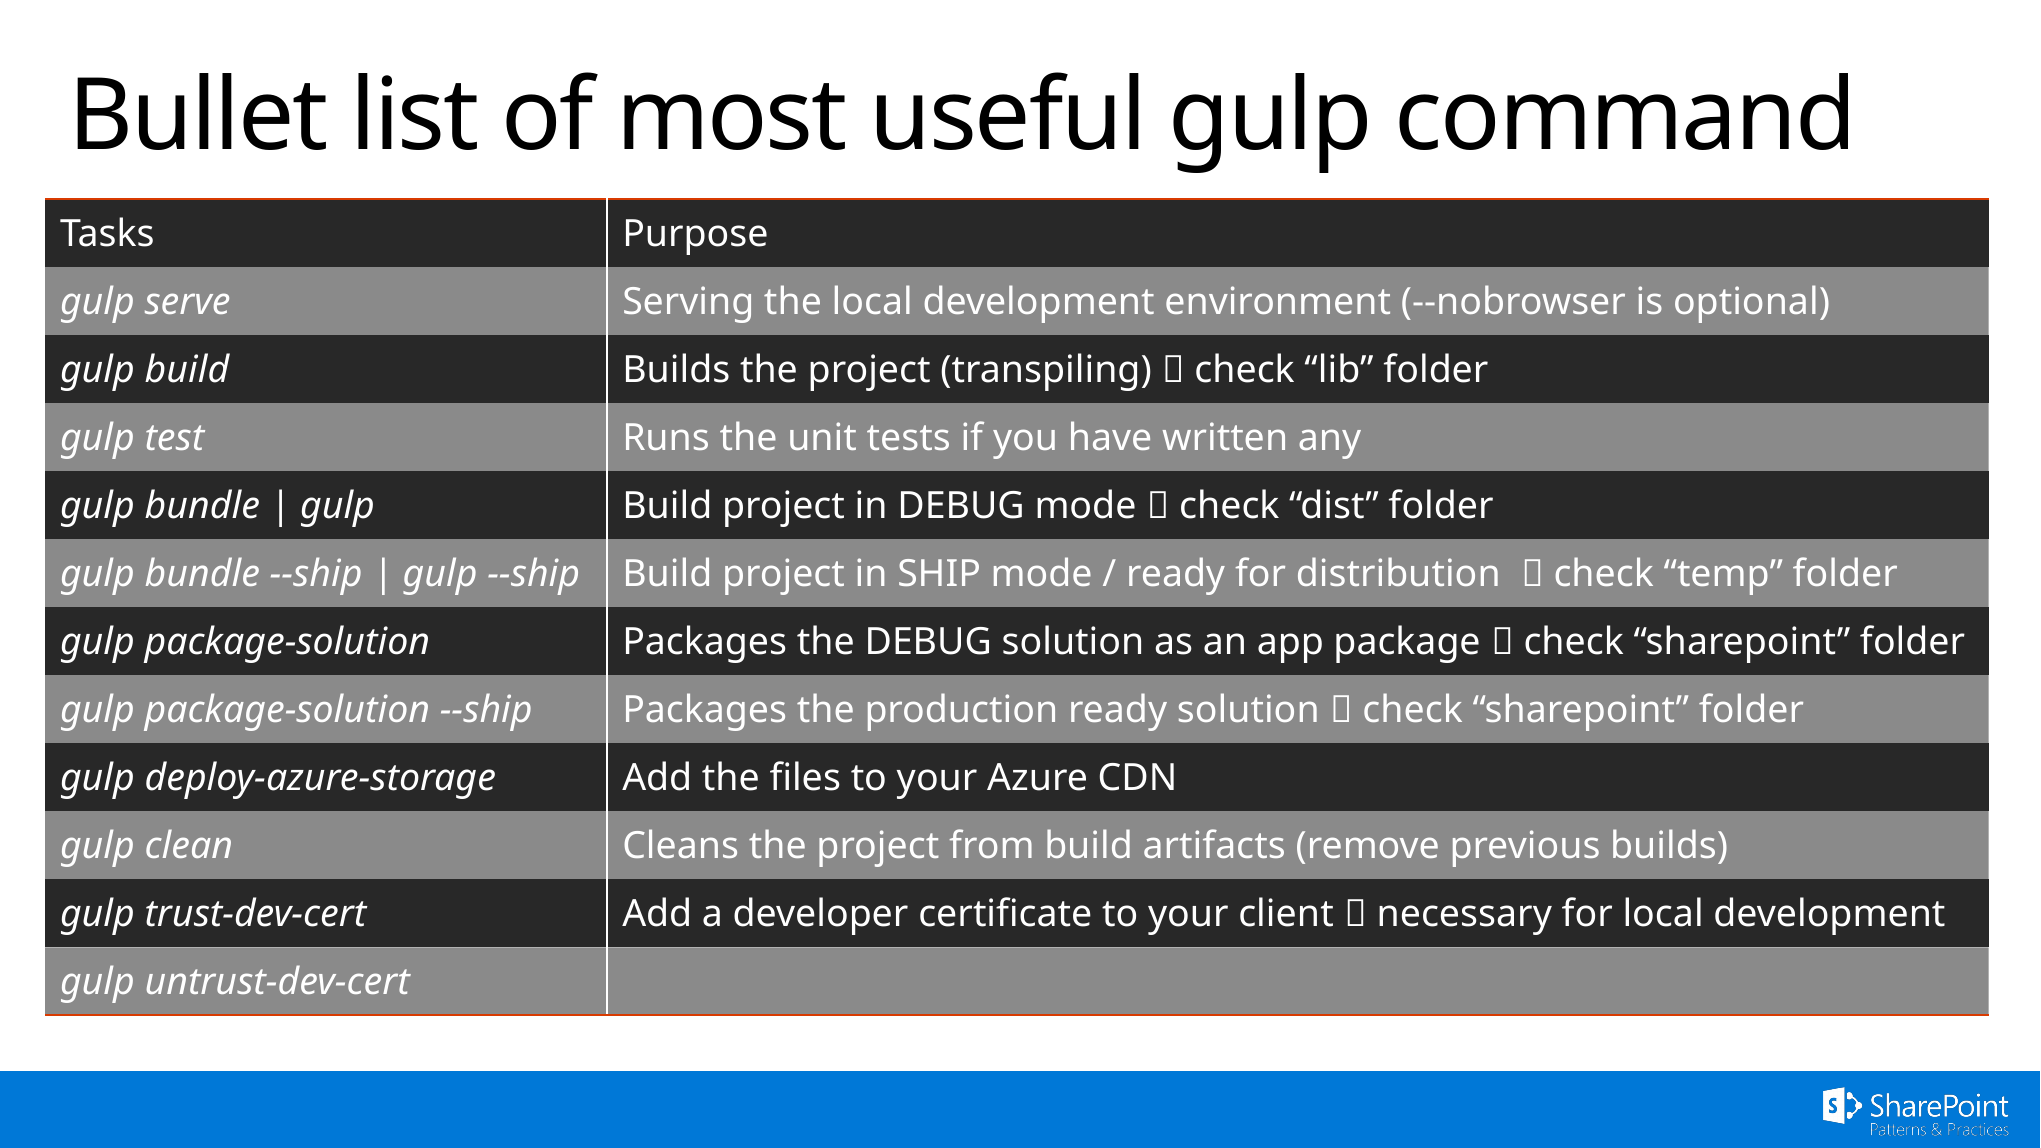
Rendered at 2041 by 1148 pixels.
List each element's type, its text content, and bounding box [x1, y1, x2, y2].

table_cell gulp test [45, 403, 606, 471]
table_cell Serving the local development environment (--nobrowser is optional) [608, 267, 1989, 335]
table_cell gulp untrust-dev-cert [45, 947, 606, 1014]
table_cell gulp trust-dev-cert [45, 879, 606, 947]
table_cell gulp package-solution --ship [45, 675, 606, 743]
table_cell Build project in DEBUG mode  check “dist” folder [608, 471, 1989, 539]
table_cell gulp serve [45, 267, 606, 335]
table_cell gulp clean [45, 811, 606, 879]
table_header Tasks [45, 200, 606, 267]
table_cell Build project in SHIP mode / ready for distribution  check “temp” folder [608, 539, 1989, 607]
table_cell gulp bundle | gulp [45, 471, 606, 539]
table_cell Cleans the project from build artifacts (remove previous builds) [608, 811, 1989, 879]
title Bullet list of most useful gulp command [45, 48, 1996, 199]
table_cell Add a developer certificate to your client  necessary for local development [608, 879, 1989, 947]
table_cell Add the files to your Azure CDN [608, 743, 1989, 811]
table_cell [608, 947, 1989, 1014]
table_cell Packages the production ready solution  check “sharepoint” folder [608, 675, 1989, 743]
table_cell Packages the DEBUG solution as an app package  check “sharepoint” folder [608, 607, 1989, 675]
table_header Purpose [608, 200, 1989, 267]
table_cell gulp package-solution [45, 607, 606, 675]
table_cell gulp bundle --ship | gulp --ship [45, 539, 606, 607]
table_cell gulp deploy-azure-storage [45, 743, 606, 811]
picture [1807, 1071, 2024, 1148]
table_cell Runs the unit tests if you have written any [608, 403, 1989, 471]
table_cell gulp build [45, 335, 606, 403]
table_cell Builds the project (transpiling)  check “lib” folder [608, 335, 1989, 403]
